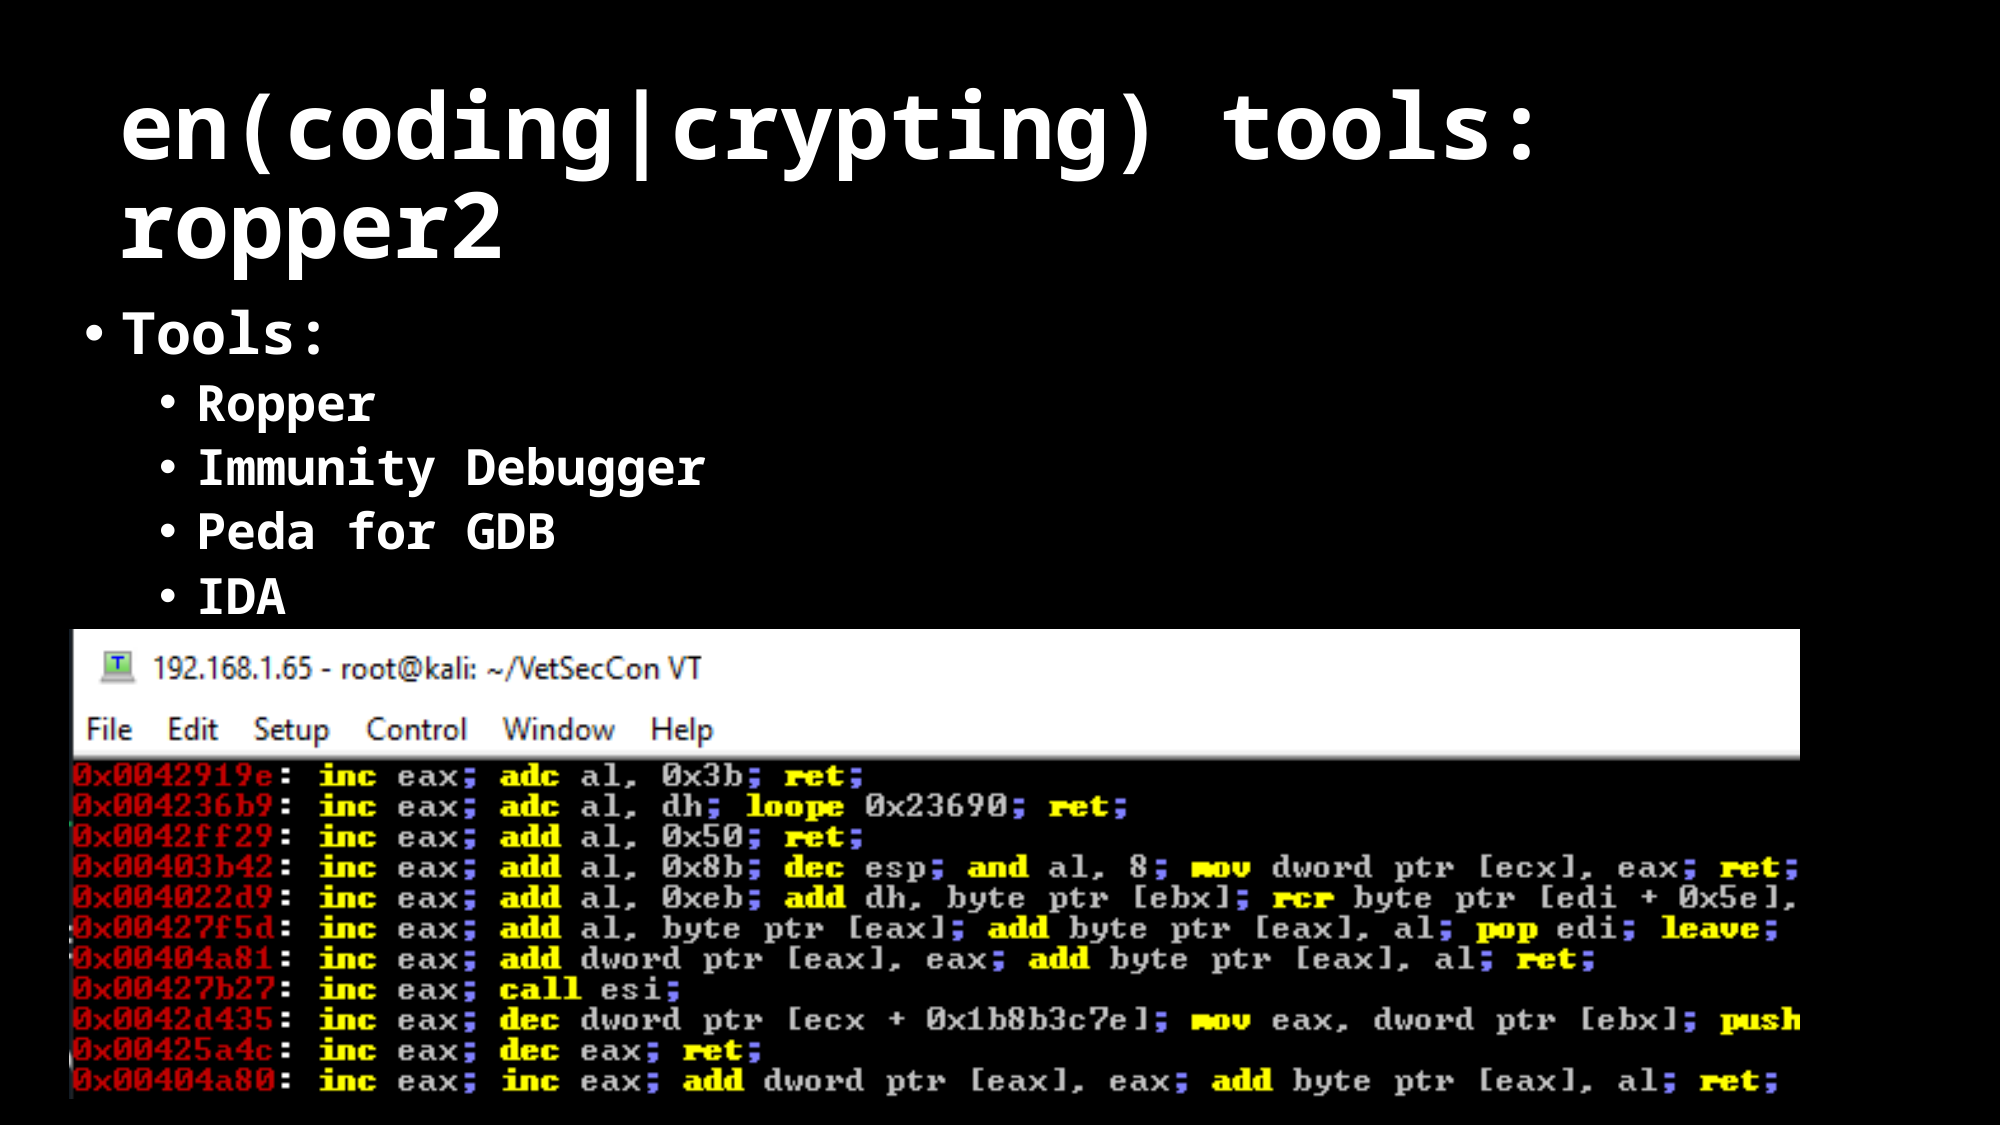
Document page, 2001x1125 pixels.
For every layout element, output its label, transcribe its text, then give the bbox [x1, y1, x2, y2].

title en(coding|crypting) tools: ropper2 [104, 69, 1912, 290]
picture [69, 629, 1800, 1102]
list Tools: Ropper Immunity Debugger Peda for GDB IDA [69, 297, 1931, 1125]
